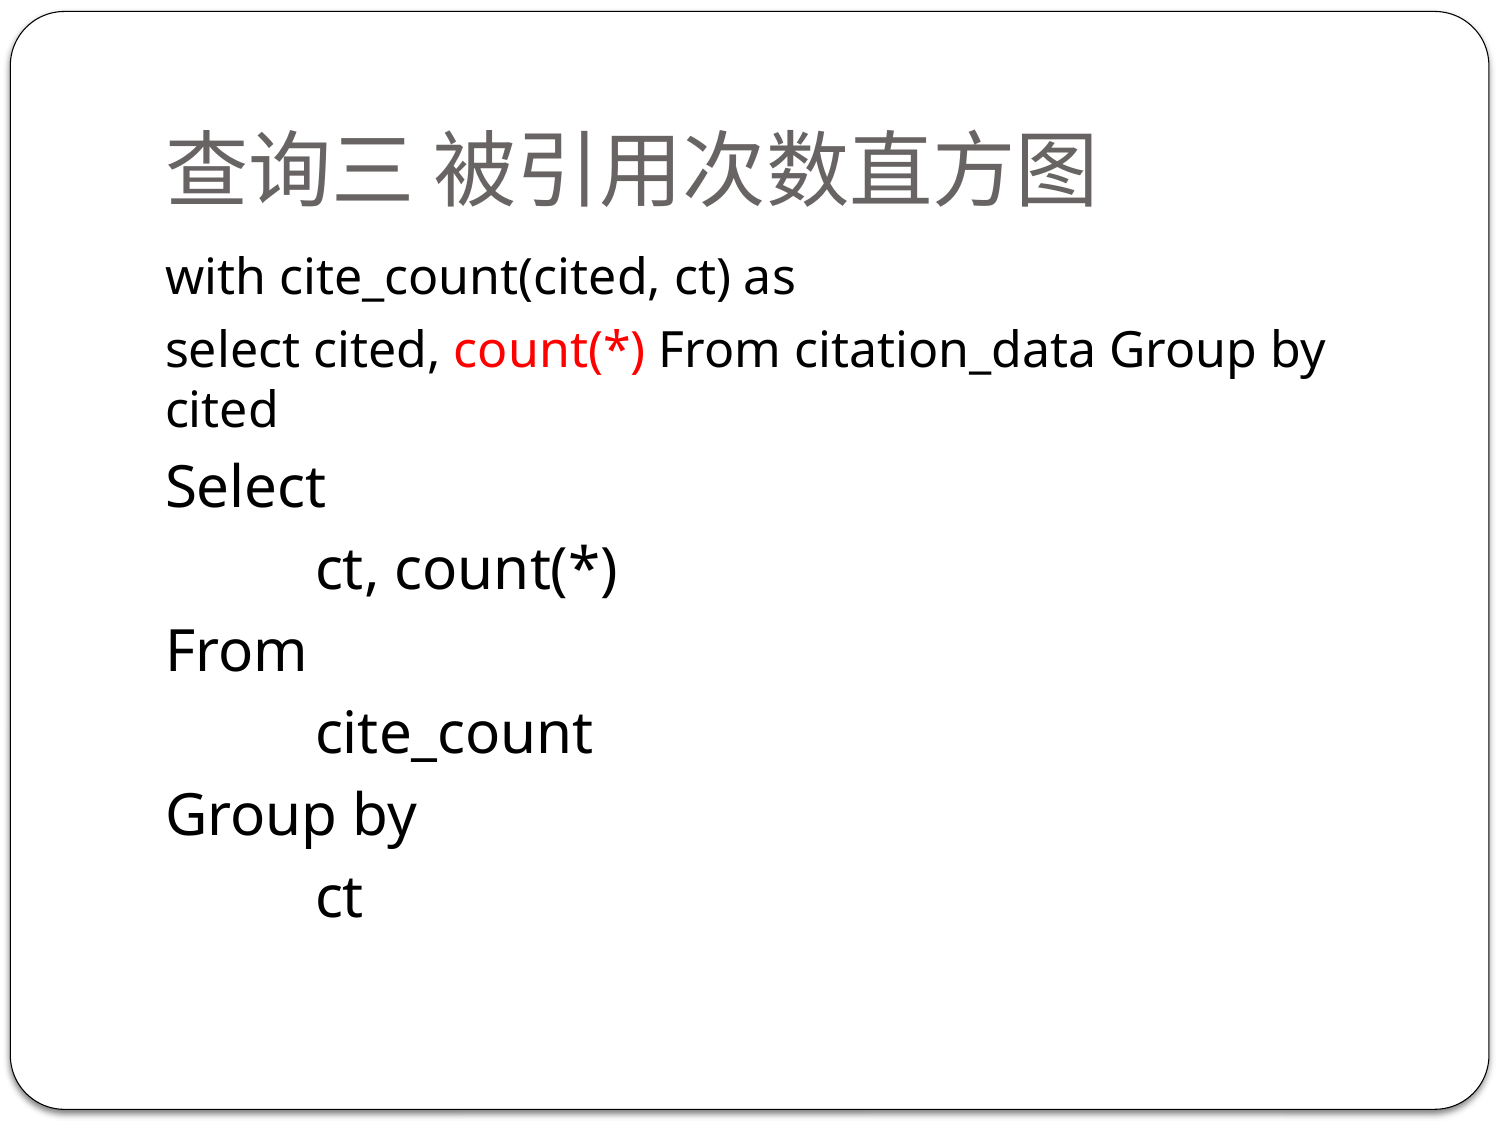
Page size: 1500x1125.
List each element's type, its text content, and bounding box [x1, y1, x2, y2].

list with cite_count(cited, ct) as select cited, count(*) From citation_data Group by cited Select ct, count(*) From cite_count Group by ct [149, 237, 1426, 988]
title 查询三 被引用次数直方图 [149, 44, 1426, 233]
